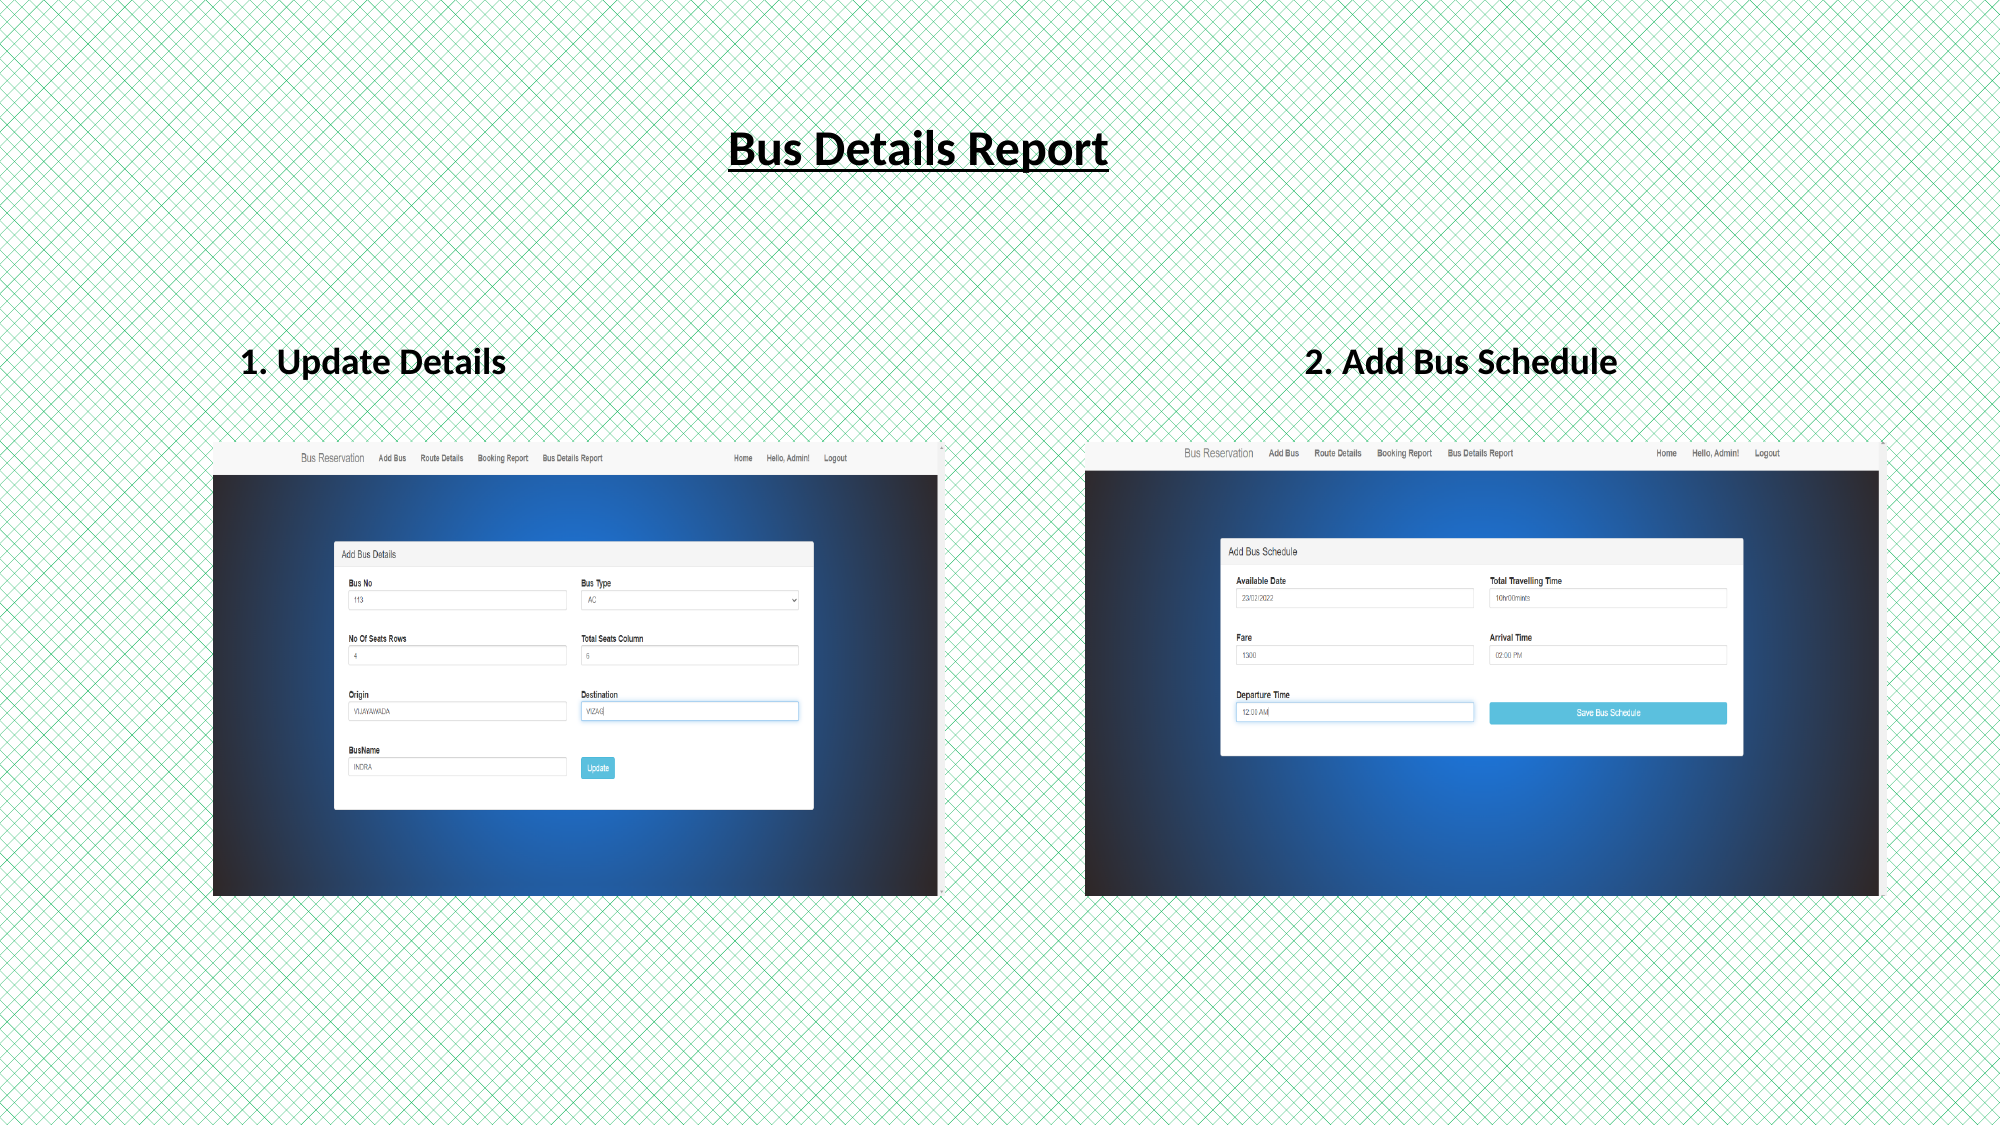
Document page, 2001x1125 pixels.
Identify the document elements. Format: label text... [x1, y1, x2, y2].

text_box 1. Update Details [224, 329, 522, 390]
picture [1084, 442, 1887, 896]
text_box 2. Add Bus Schedule [1289, 329, 1634, 390]
text_box Bus Details Report [713, 108, 1515, 228]
picture [213, 442, 945, 896]
